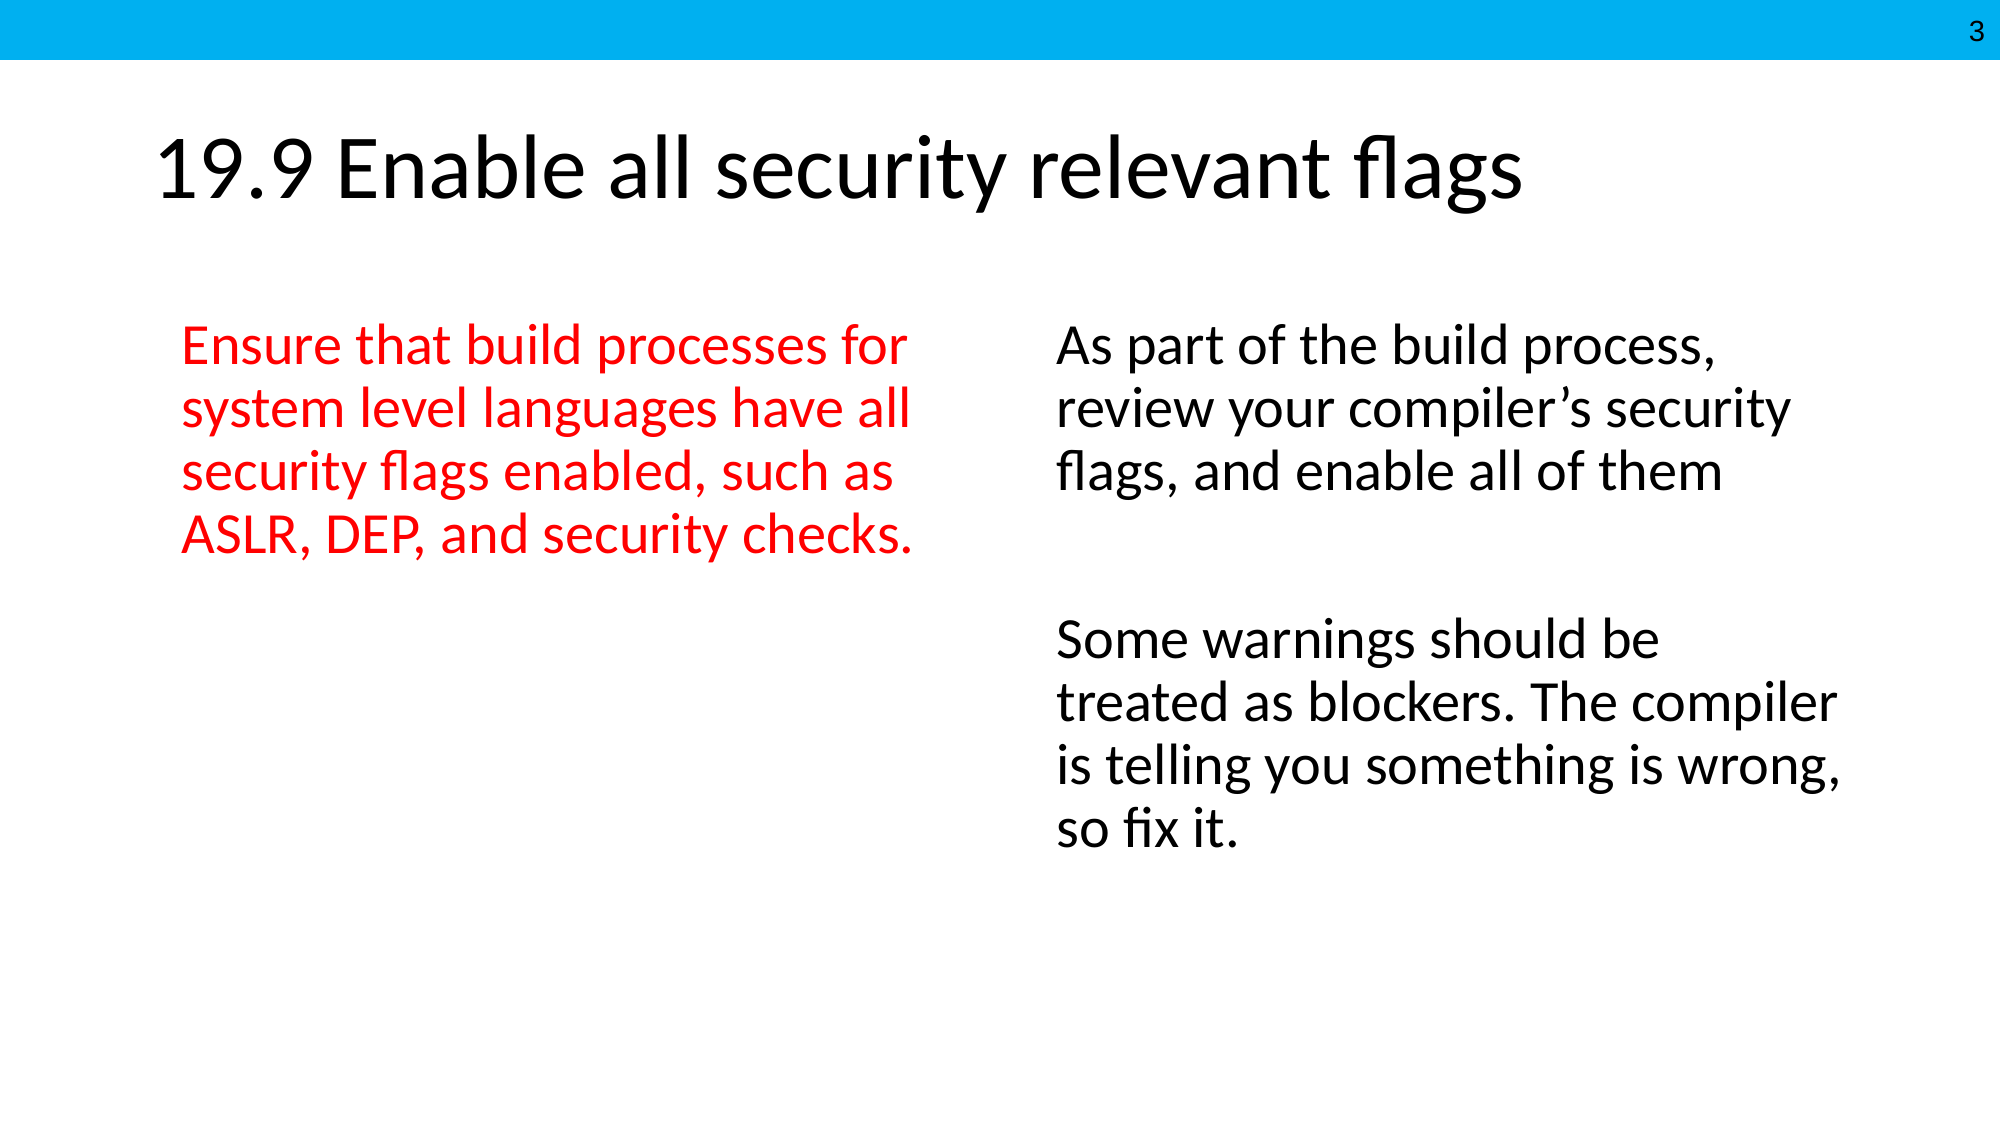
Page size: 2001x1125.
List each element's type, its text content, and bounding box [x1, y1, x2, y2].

title 19.9 Enable all security relevant flags [137, 59, 1863, 278]
list As part of the build process, review your compiler’s security flags, and enable all of them Some warnings should be treated as blockers. The compiler is telling you something is wrong, so fix it. [1012, 299, 1863, 1014]
list Ensure that build processes for system level languages have all security flags enabled, such as ASLR, DEP, and security checks. [137, 299, 988, 1014]
